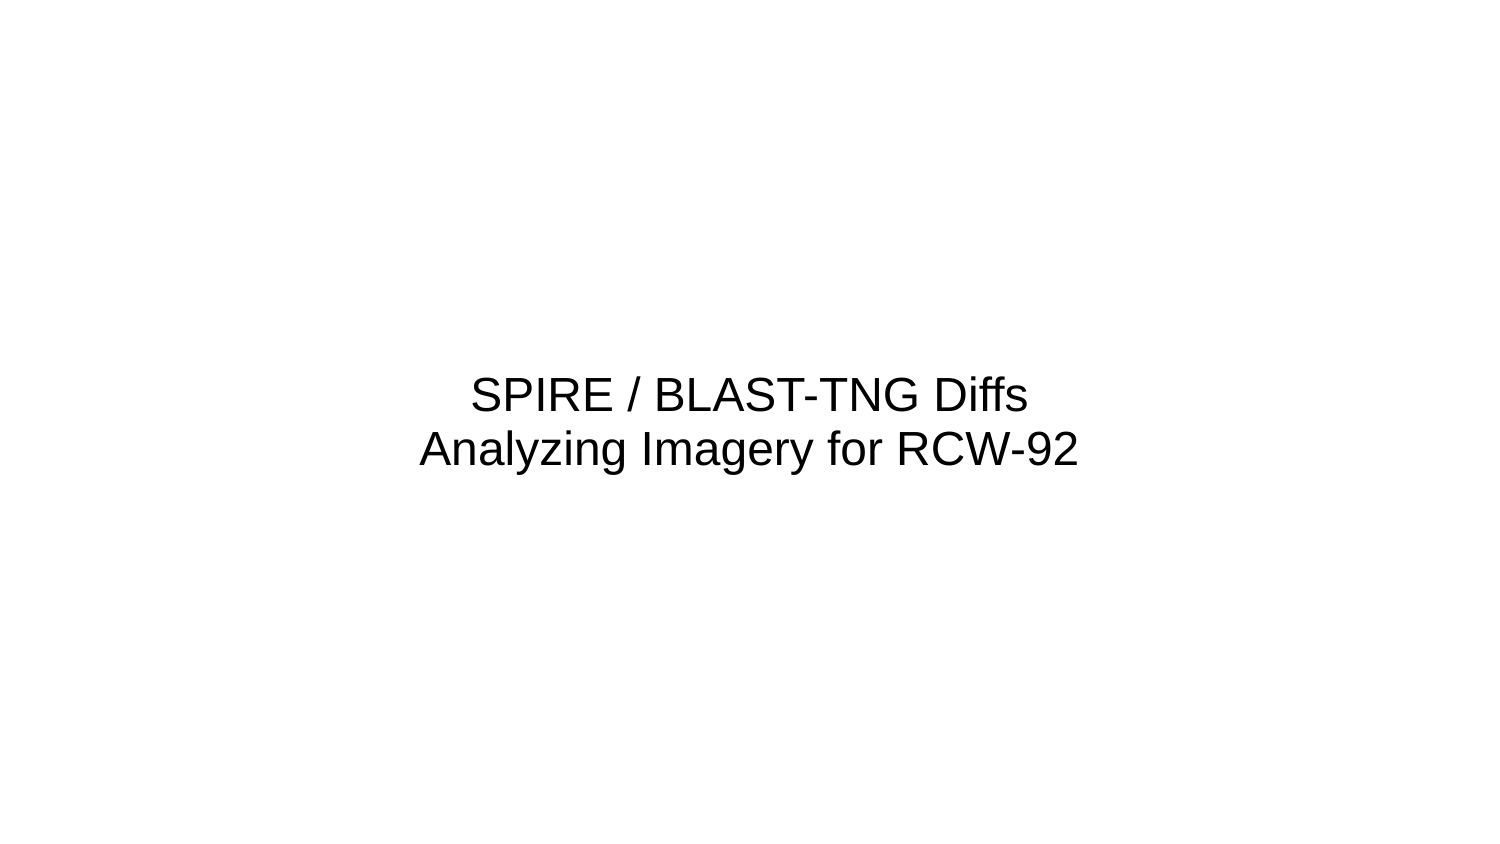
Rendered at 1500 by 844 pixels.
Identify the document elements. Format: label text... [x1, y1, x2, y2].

title SPIRE / BLAST-TNG Diffs Analyzing Imagery for RCW-92 [51, 352, 1449, 491]
